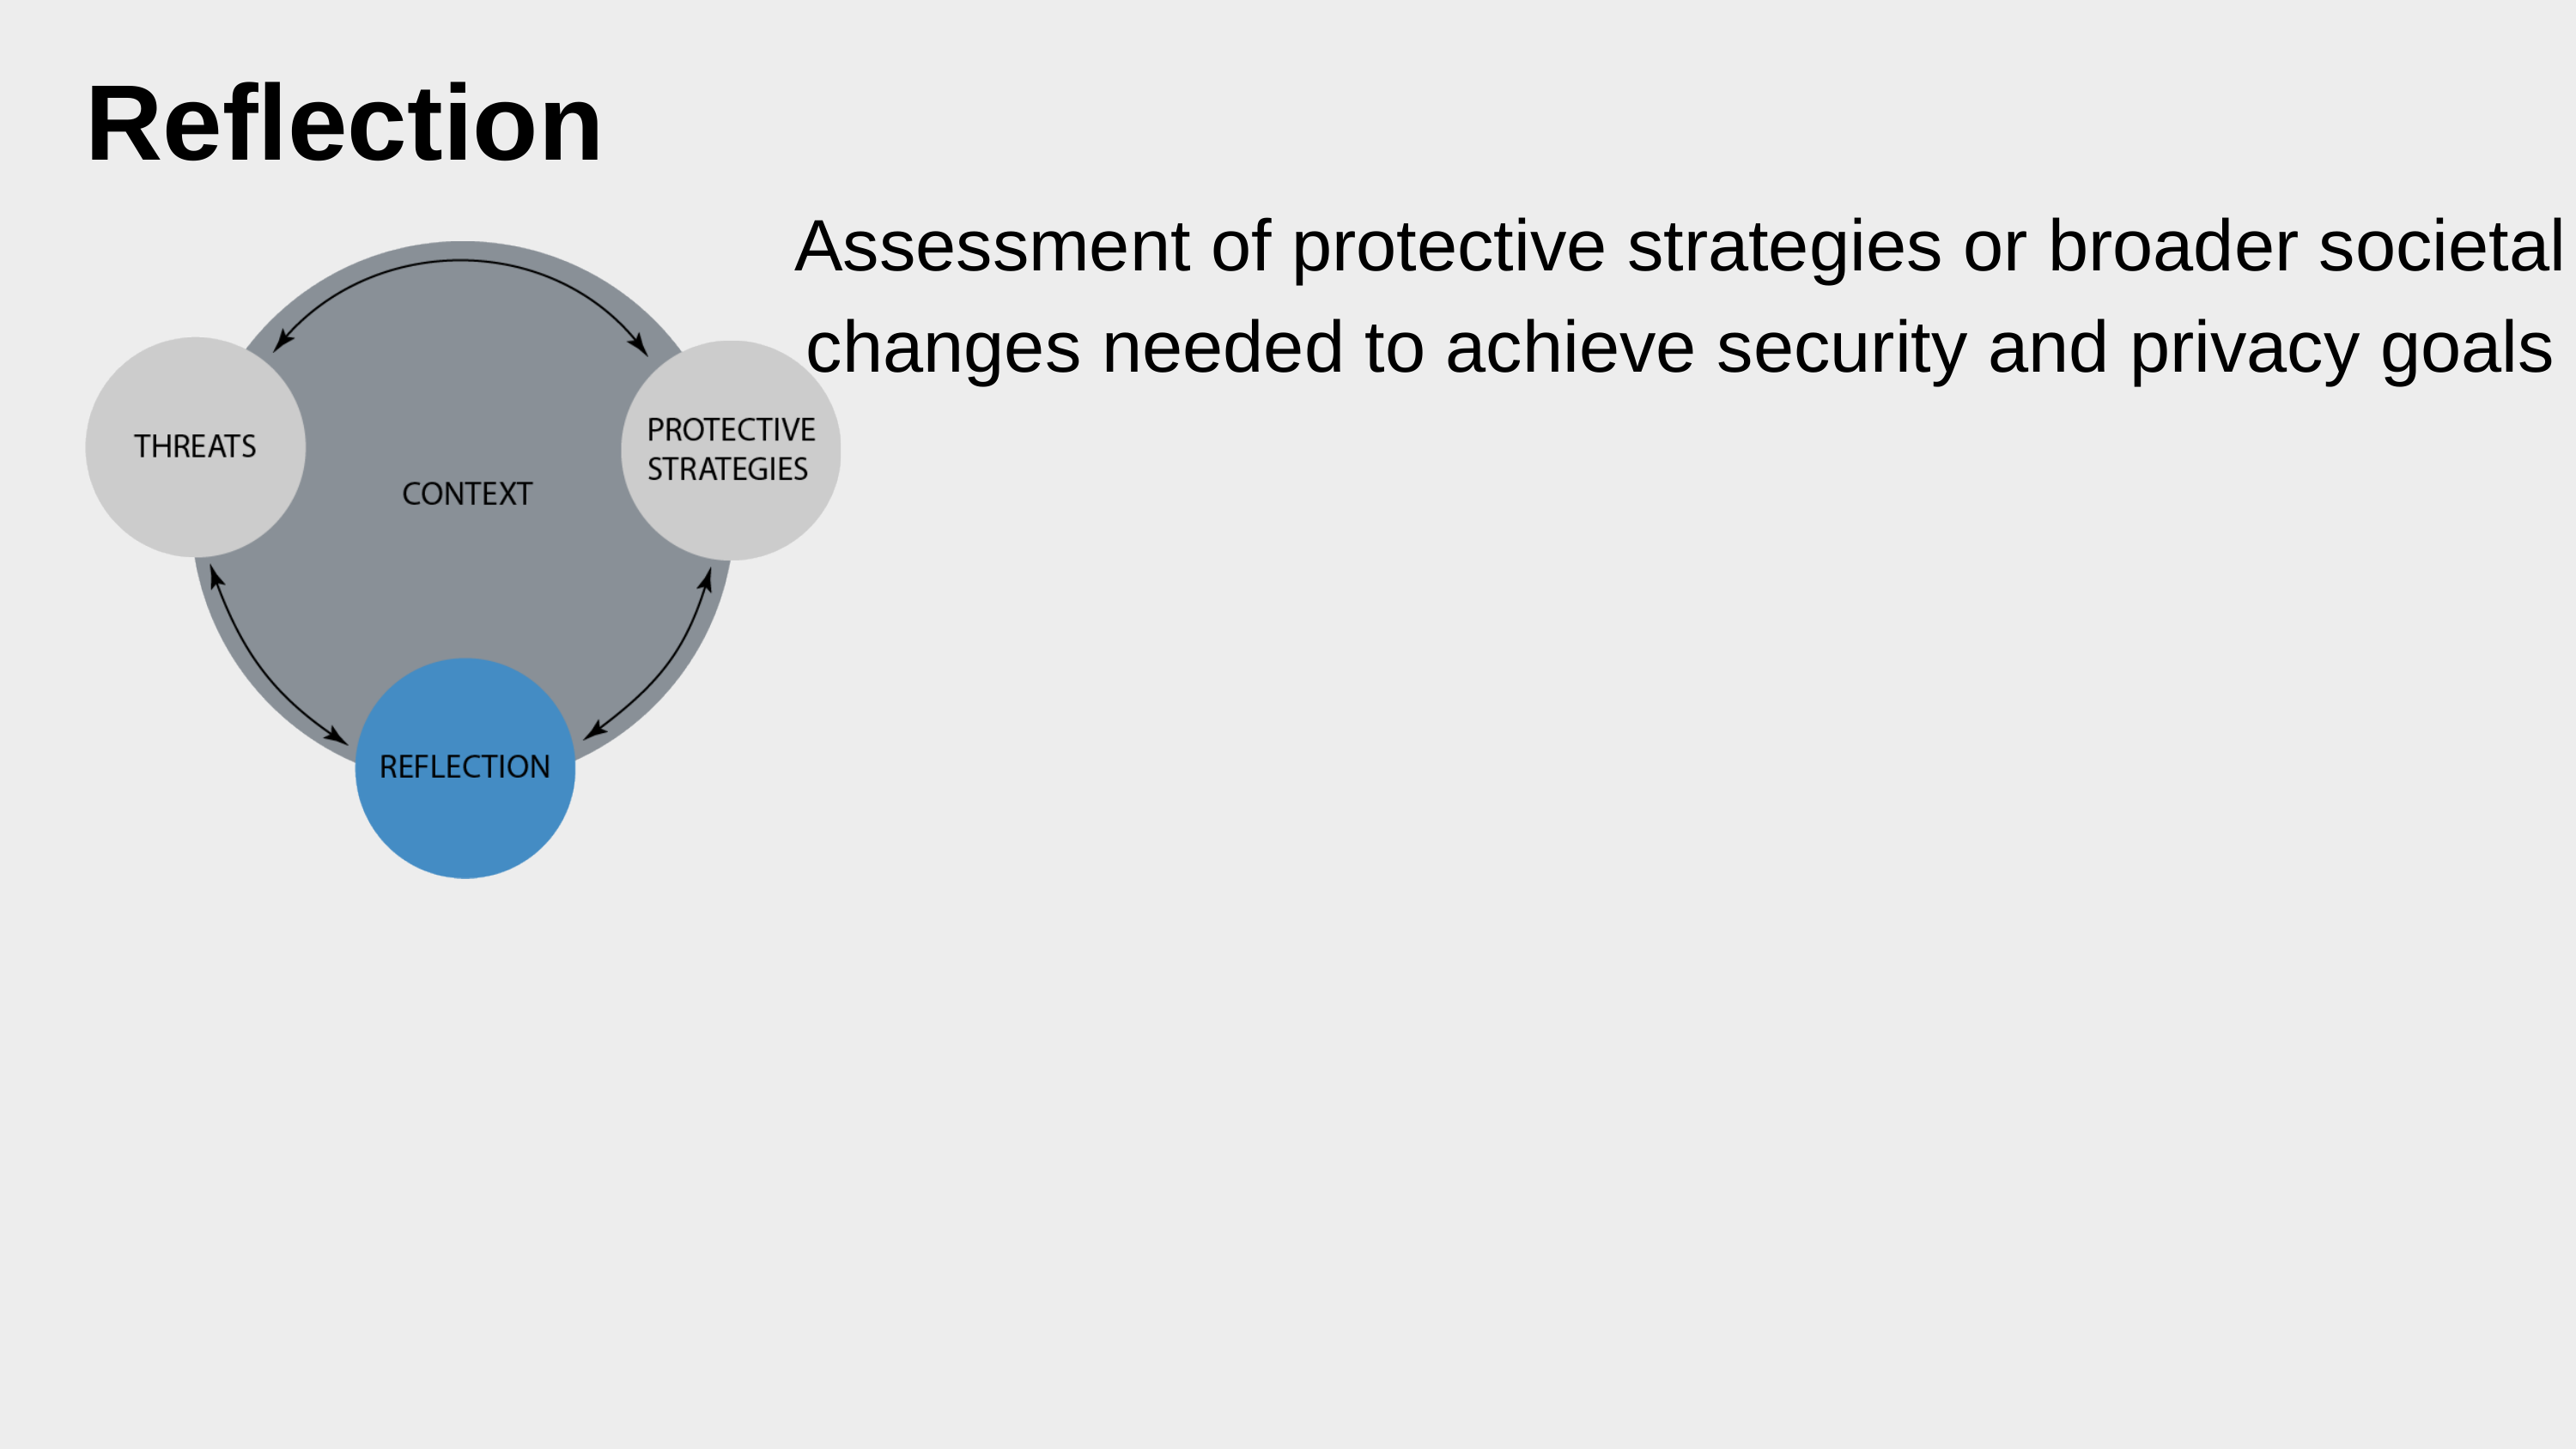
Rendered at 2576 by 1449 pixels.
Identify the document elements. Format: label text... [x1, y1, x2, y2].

text_box Assessment of protective strategies or broader societal changes needed to achieve security and privacy goals [787, 183, 2576, 489]
text_box [84, 241, 841, 879]
text_box Reflection [85, 80, 1918, 182]
